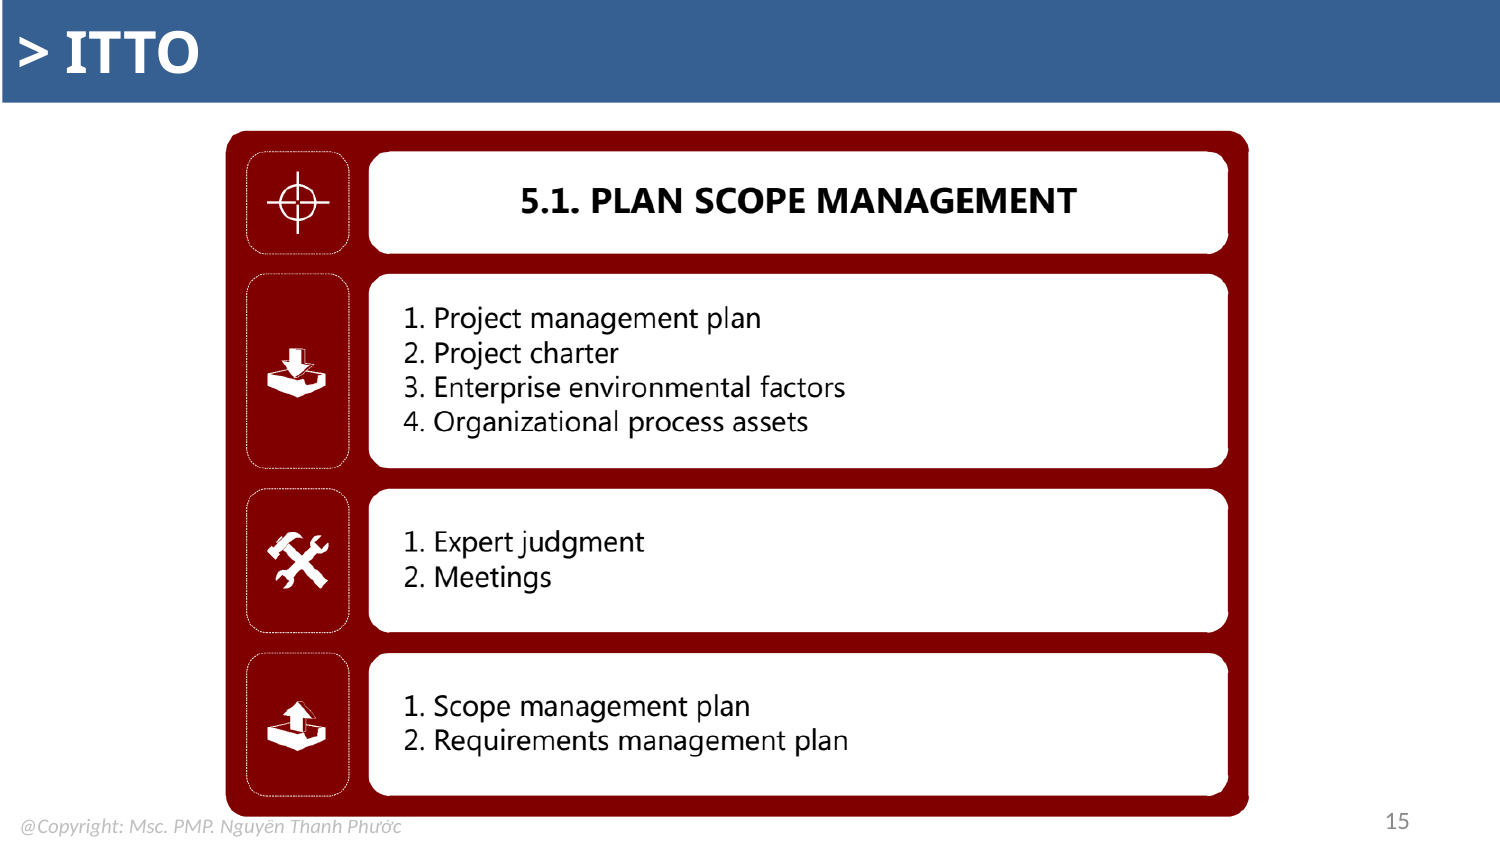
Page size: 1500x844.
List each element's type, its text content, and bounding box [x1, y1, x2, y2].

picture [221, 125, 1251, 820]
title > ITTO [2, 0, 1500, 103]
slide_number 15 [1074, 797, 1425, 843]
